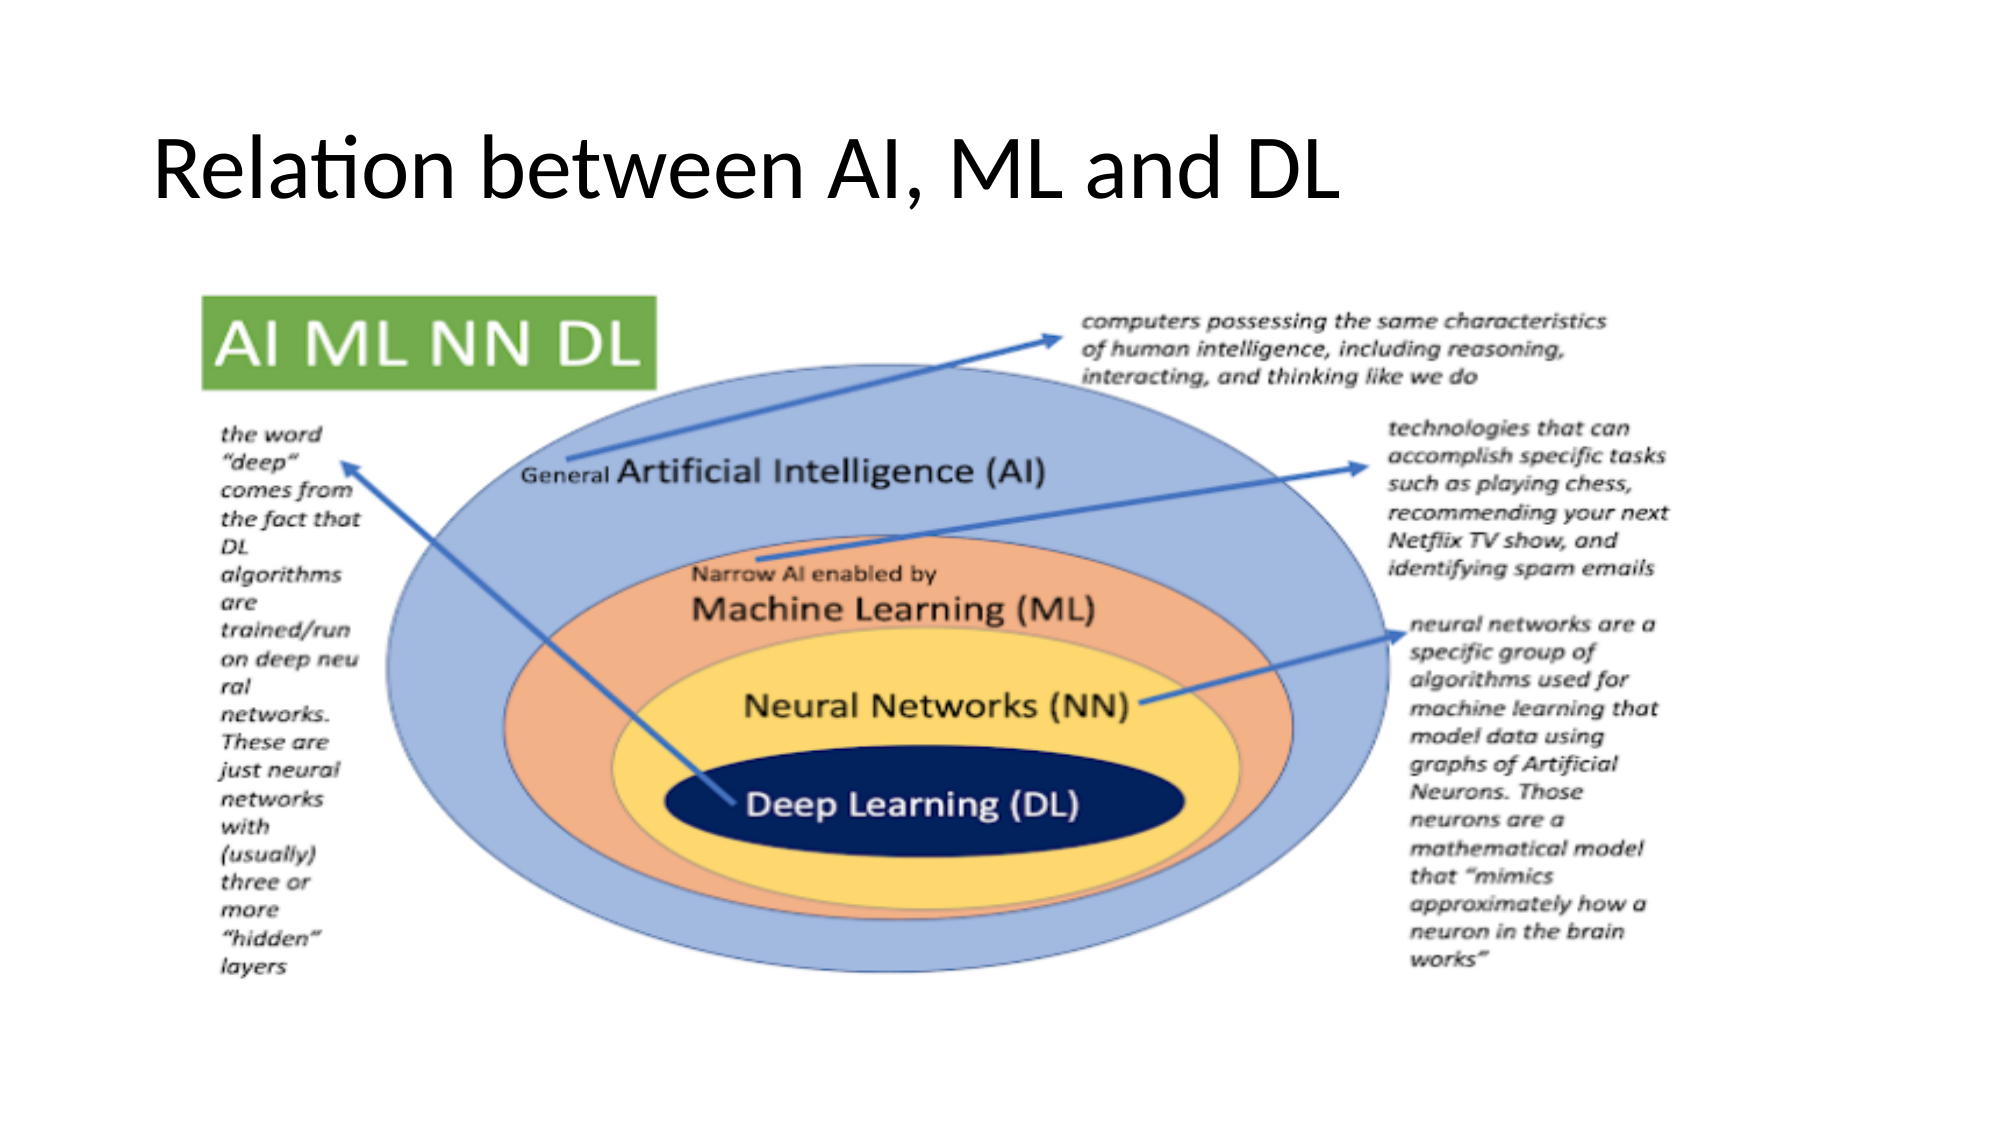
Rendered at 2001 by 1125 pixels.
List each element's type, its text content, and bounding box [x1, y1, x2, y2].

title Relation between AI, ML and DL [137, 59, 1863, 278]
picture [137, 259, 1748, 1014]
